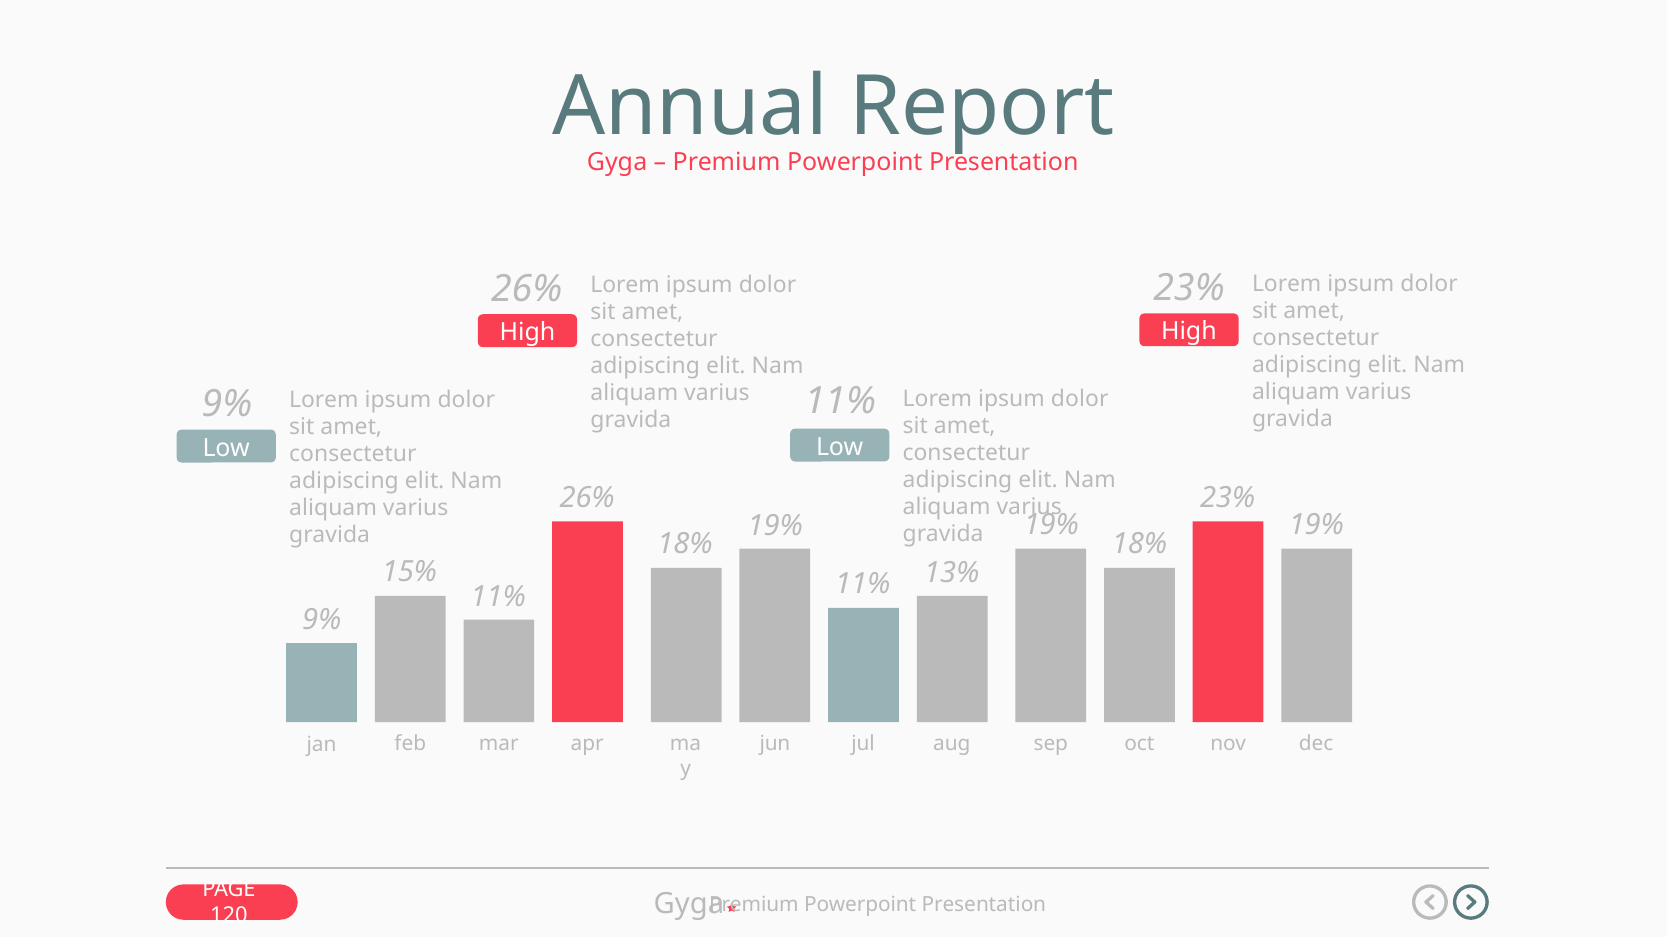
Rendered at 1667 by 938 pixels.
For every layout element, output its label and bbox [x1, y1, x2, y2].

text_box [544, 470, 630, 762]
text_box [1273, 498, 1359, 762]
text_box [1185, 470, 1271, 762]
text_box [455, 570, 541, 762]
text_box [469, 256, 1182, 762]
text_box [732, 499, 818, 762]
text_box [284, 592, 359, 764]
text_box [176, 371, 526, 762]
text_box [642, 516, 728, 787]
text_box [1134, 255, 1489, 439]
list [0, 43, 1667, 185]
text_box [820, 557, 906, 762]
